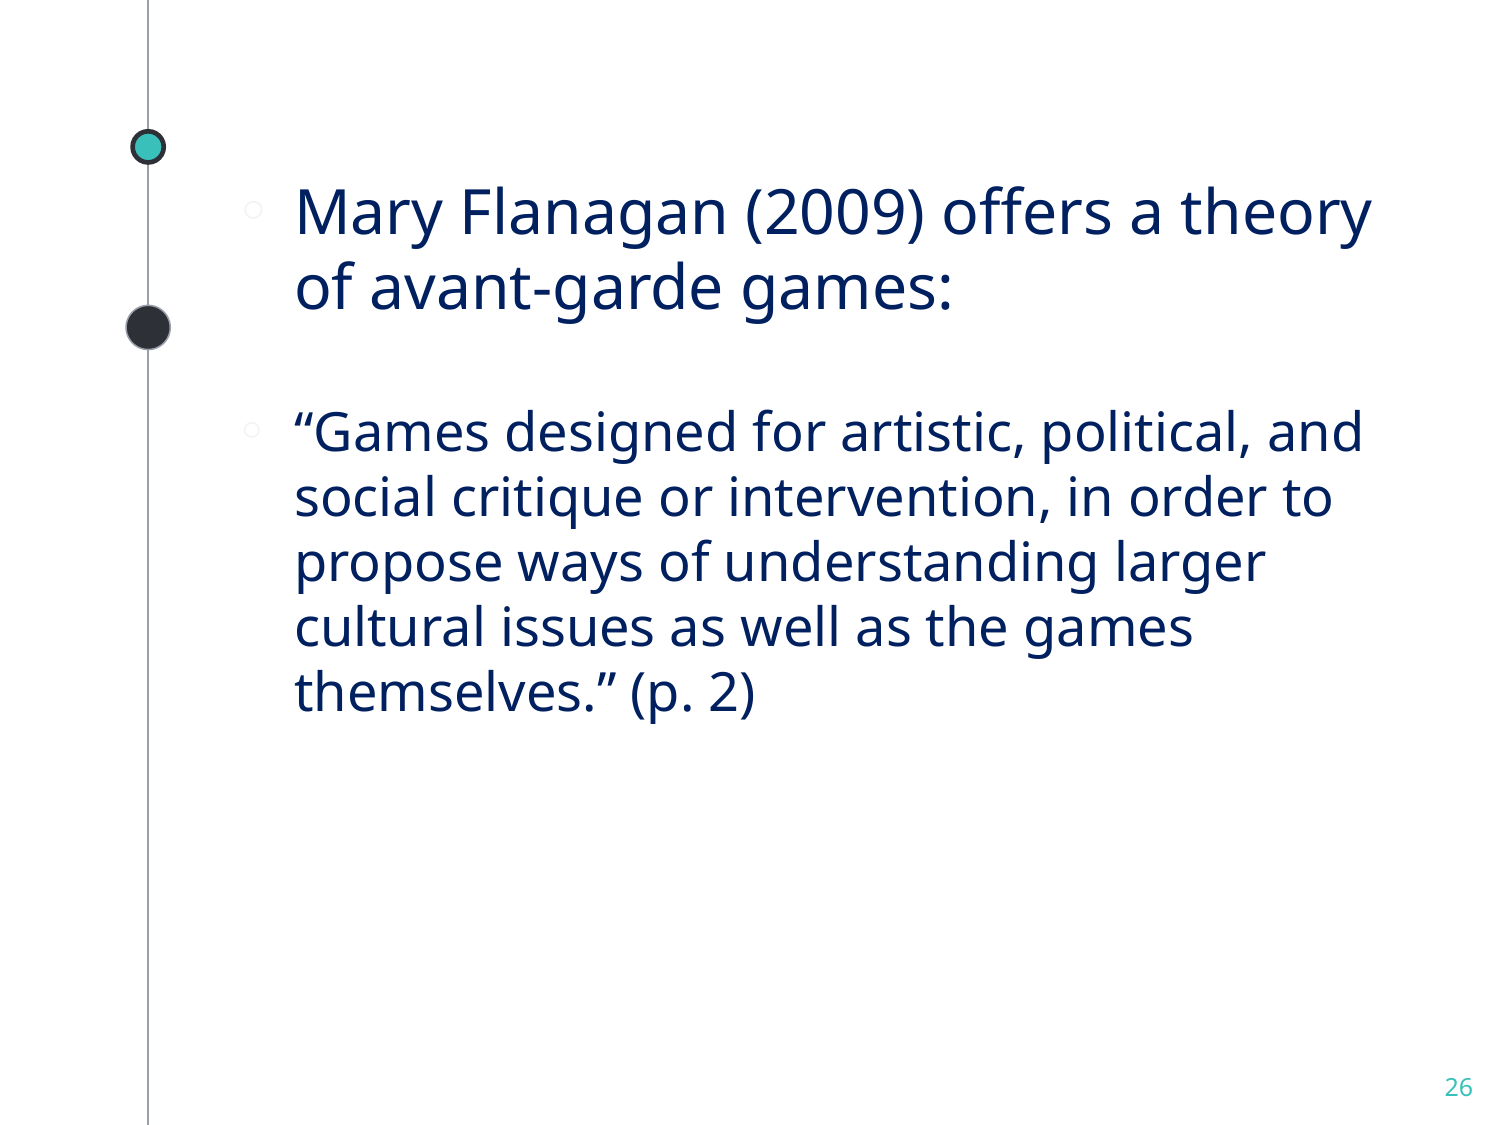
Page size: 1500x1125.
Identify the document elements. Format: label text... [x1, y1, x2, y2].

list Mary Flanagan (2009) offers a theory of avant-garde games: “Games designed for artistic, political, and social critique or intervention, in order to propose ways of understanding larger cultural issues as well as the games themselves.” (p. 2) [204, 157, 1415, 1078]
slide_number 26 [1398, 1056, 1489, 1125]
